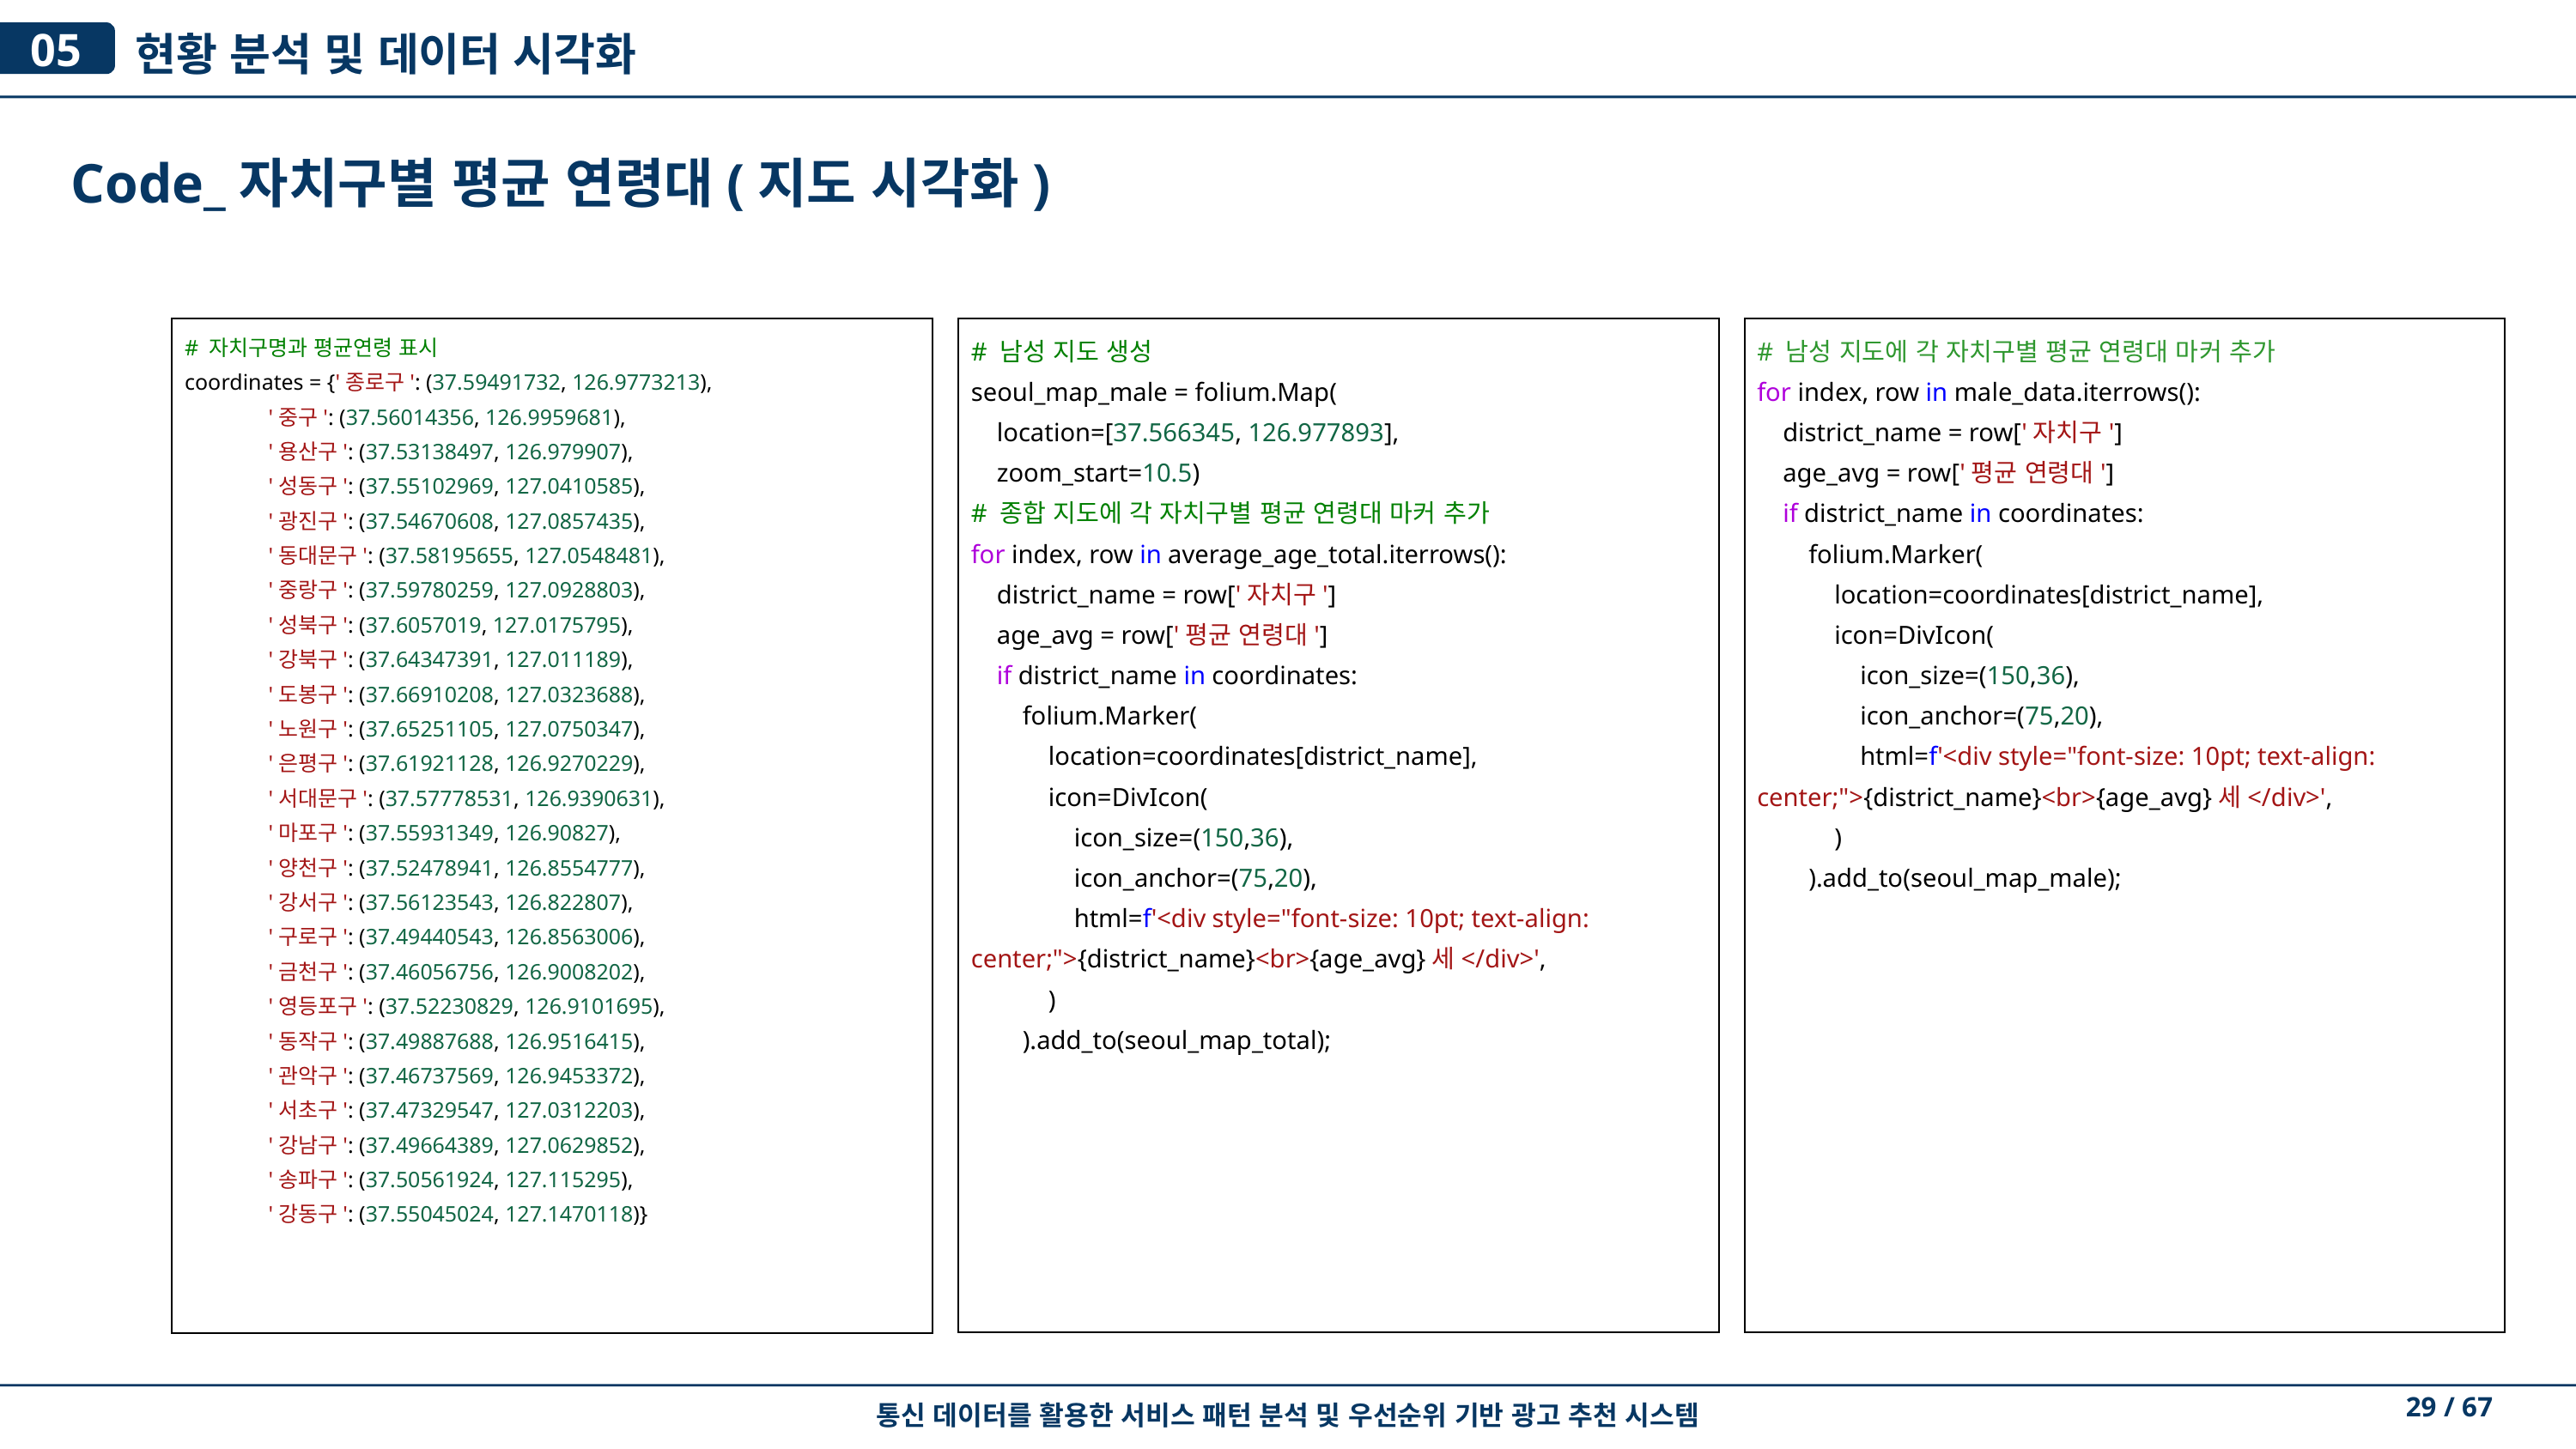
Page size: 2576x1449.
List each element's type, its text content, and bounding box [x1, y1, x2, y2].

text_box # 자치구명과 평균연령 표시 coordinates = {'종로구': (37.59491732, 126.9773213), '중구': (37.56014356, 126.9959681), '용산구': (37.53138497, 126.979907), '성동구': (37.55102969, 127.0410585), '광진구': (37.54670608, 127.0857435), '동대문구': (37.58195655, 127.0548481), '중랑구': (37.59780259, 127.0928803), '성북구': (37.6057019, 127.0175795), '강북구': (37.64347391, 127.011189), '도봉구': (37.66910208, 127.0323688), '노원구': (37.65251105, 127.0750347), '은평구': (37.61921128, 126.9270229), '서대문구': (37.57778531, 126.9390631), '마포구': (37.55931349, 126.90827), '양천구': (37.52478941, 126.8554777), '강서구': (37.56123543, 126.822807), '구로구': (37.49440543, 126.8563006), '금천구': (37.46056756, 126.9008202), '영등포구': (37.52230829, 126.9101695), '동작구': (37.49887688, 126.9516415), '관악구': (37.46737569, 126.9453372), '서초구': (37.47329547, 127.0312203), '강남구': (37.49664389, 127.0629852), '송파구': (37.50561924, 127.115295), '강동구': (37.55045024, 127.1470118)} [171, 318, 933, 1334]
text_box # 남성 지도에 각 자치구별 평균 연령대 마커 추가 for index, row in male_data.iterrows(): district_name = row['자치구'] age_avg = row['평균 연령대'] if district_name in coordinates: folium.Marker( location=coordinates[district_name], icon=DivIcon( icon_size=(150,36), icon_anchor=(75,20), html=f'<div style="font-size: 10pt; text-align: center;">{district_name}<br>{age_avg}세</div>', ) ).add_to(seoul_map_male); [1744, 318, 2506, 1333]
text_box # 남성 지도 생성 seoul_map_male = folium.Map( location=[37.566345, 126.977893], zoom_start=10.5) # 종합 지도에 각 자치구별 평균 연령대 마커 추가 for index, row in average_age_total.iterrows(): district_name = row['자치구'] age_avg = row['평균 연령대'] if district_name in coordinates: folium.Marker( location=coordinates[district_name], icon=DivIcon( icon_size=(150,36), icon_anchor=(75,20), html=f'<div style="font-size: 10pt; text-align: center;">{district_name}<br>{age_avg}세</div>', ) ).add_to(seoul_map_total); [957, 318, 1720, 1333]
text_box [0, 15, 2576, 99]
text_box Code_자치구별 평균 연령대(지도 시각화) [70, 136, 1147, 215]
